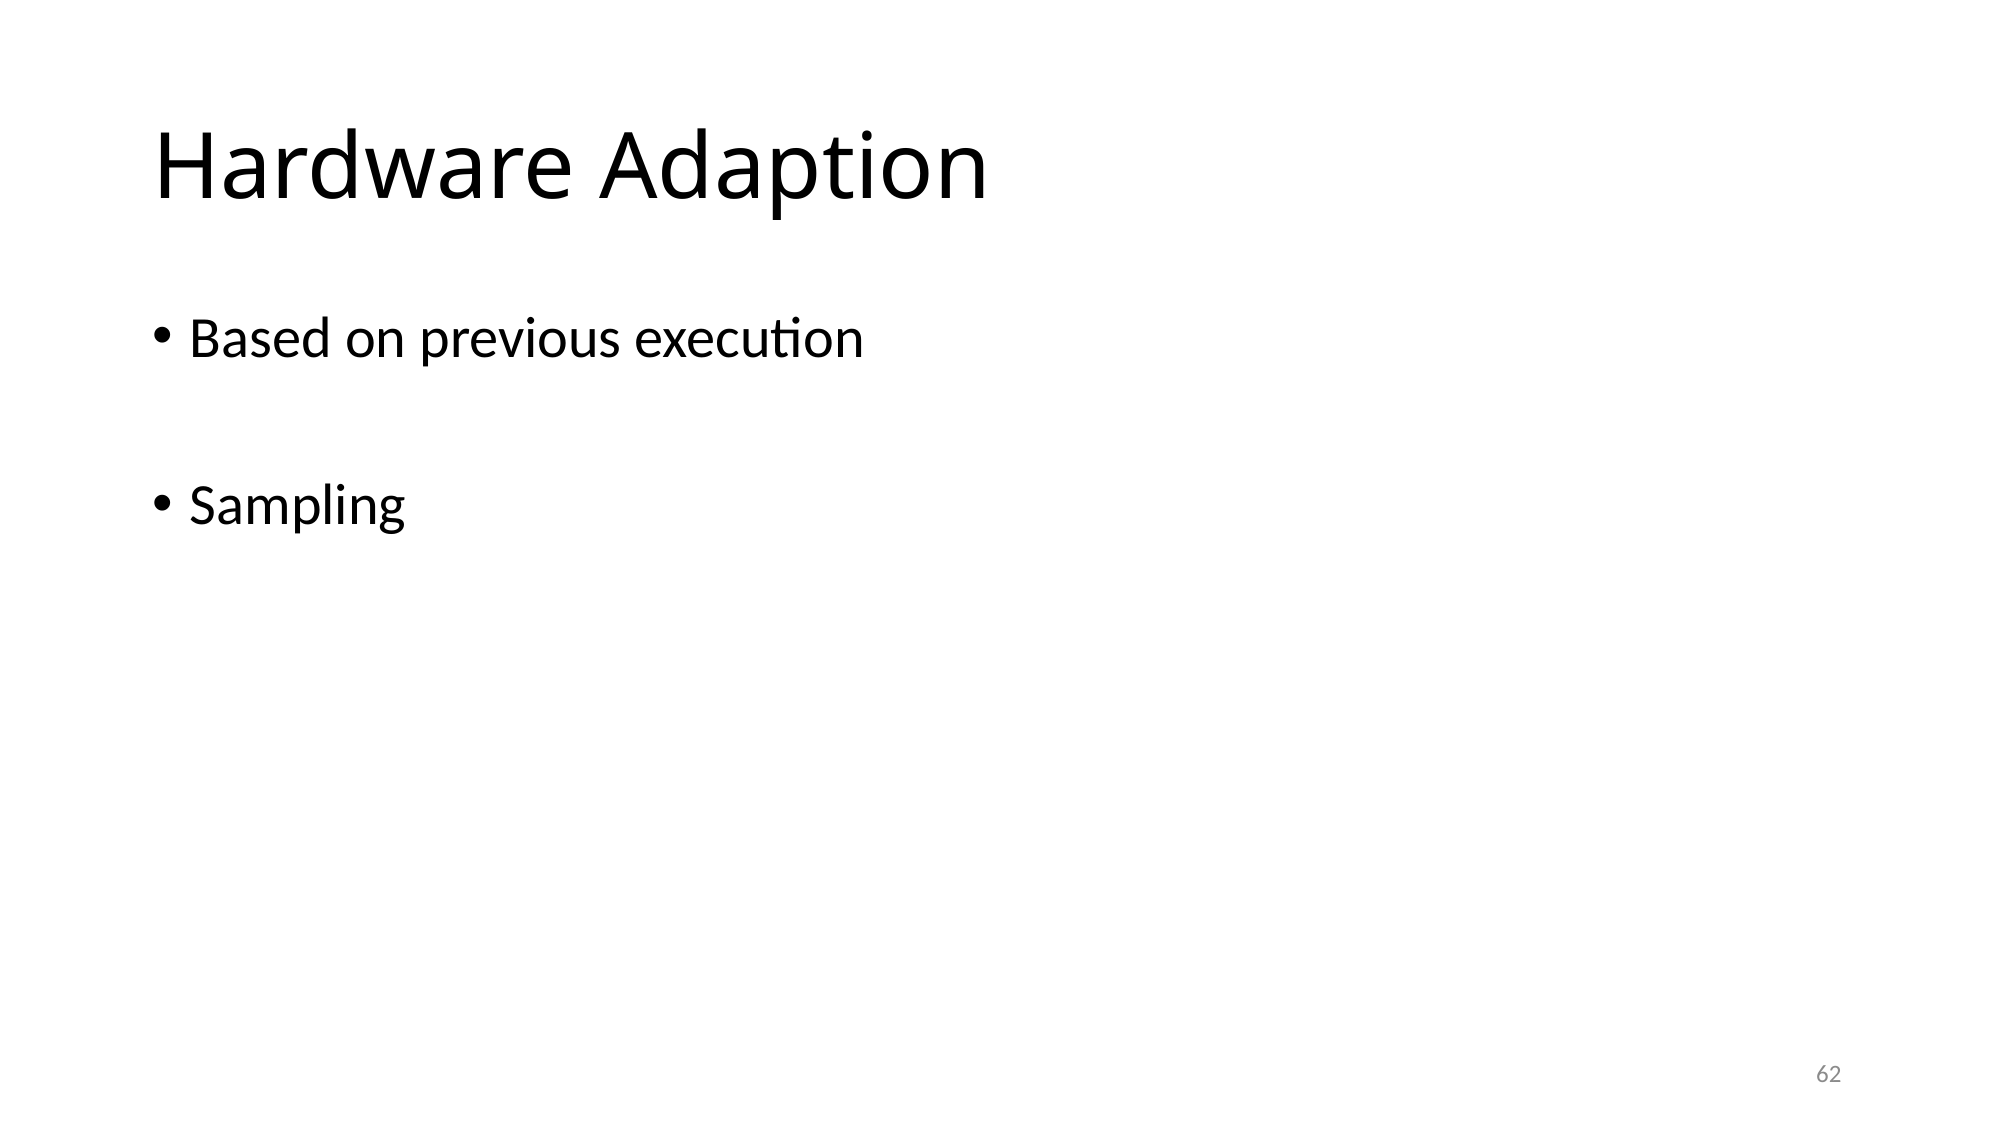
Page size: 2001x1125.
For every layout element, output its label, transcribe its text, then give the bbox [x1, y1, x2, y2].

title Hardware Adaption [137, 59, 1863, 278]
slide_number 62 [1412, 1042, 1863, 1103]
list Based on previous execution Sampling [137, 299, 1863, 1014]
